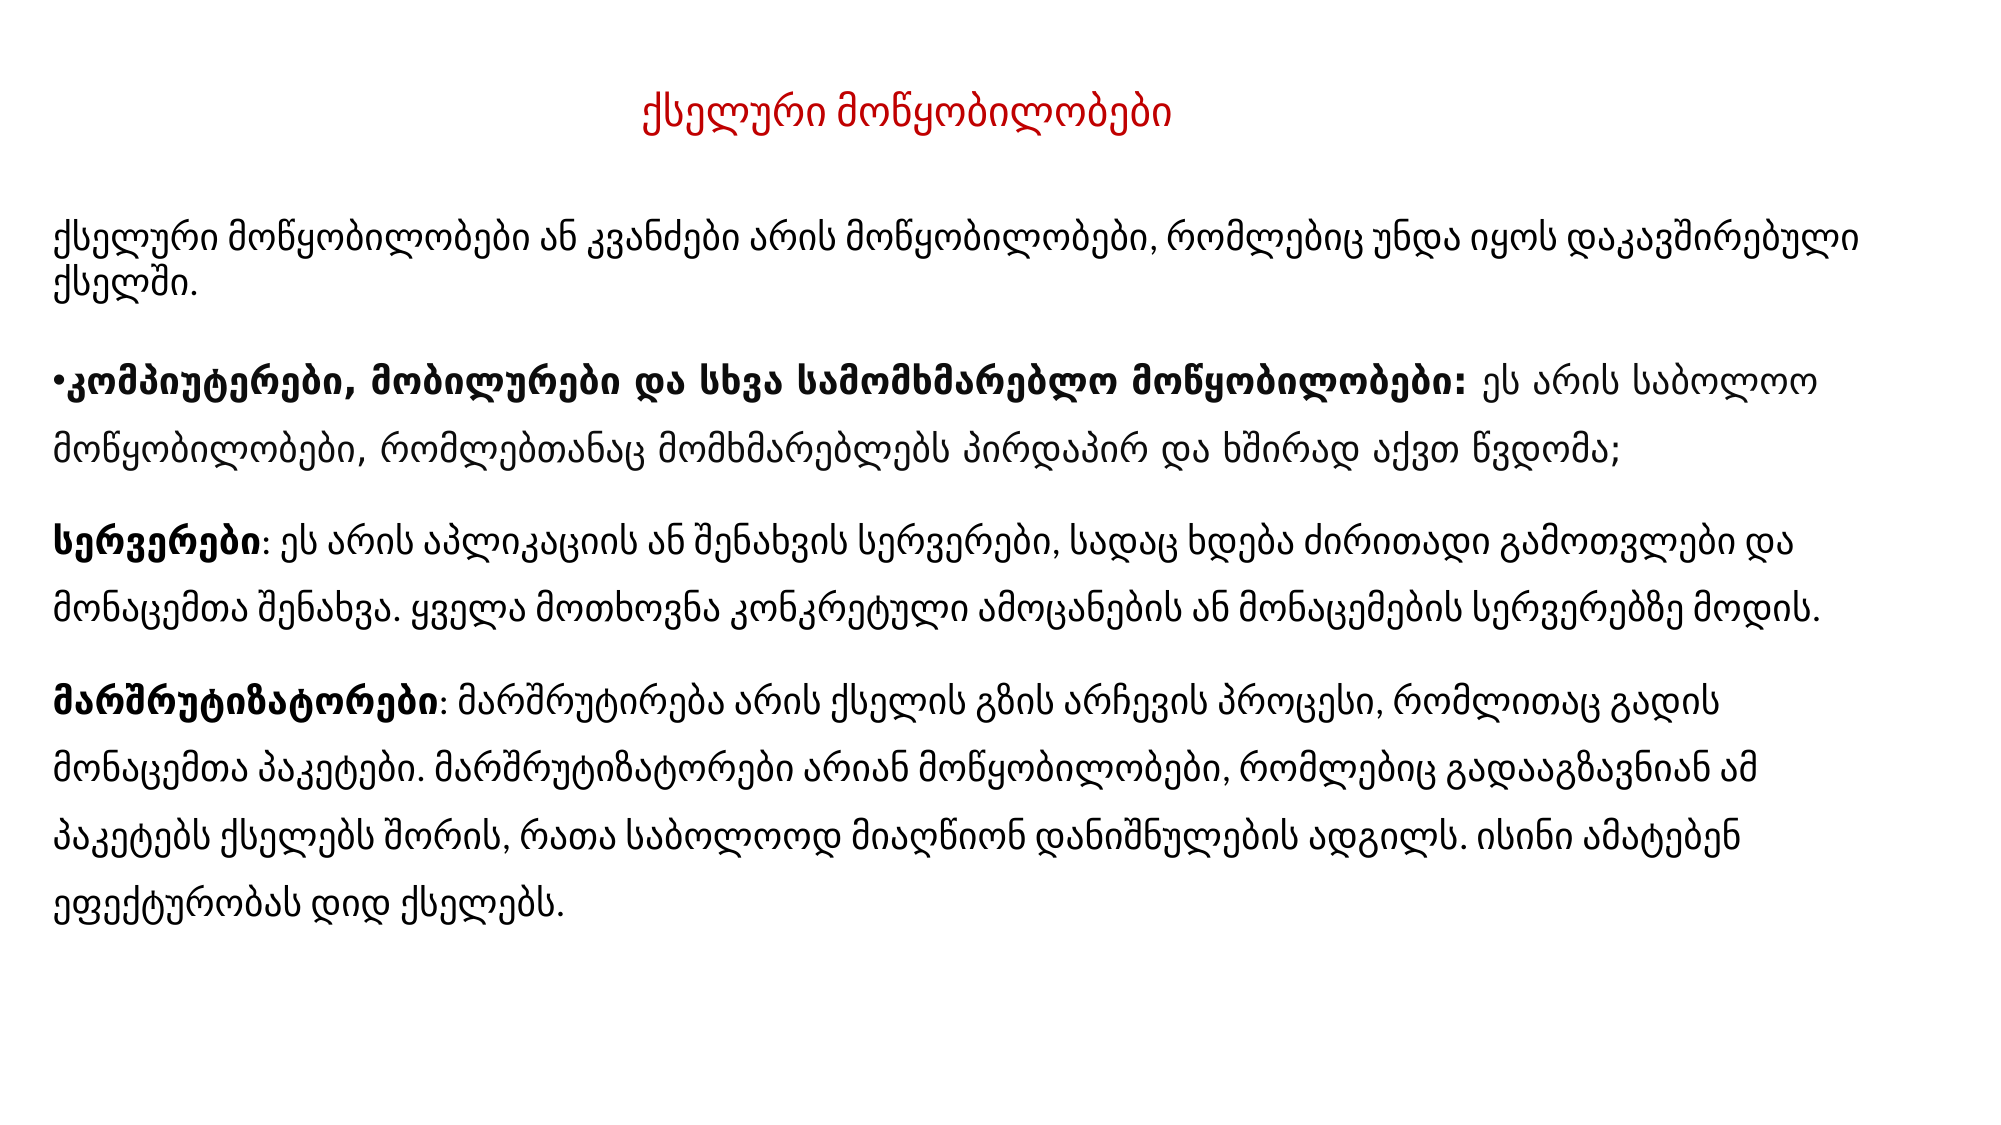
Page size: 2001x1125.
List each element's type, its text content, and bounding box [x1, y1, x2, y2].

text_box სერვერები: ეს არის აპლიკაციის ან შენახვის სერვერები, სადაც ხდება ძირითადი გამოთვლები და მონაცემთა შენახვა. ყველა მოთხოვნა კონკრეტული ამოცანების ან მონაცემების სერვერებზე მოდის. [37, 487, 1900, 637]
text_box ქსელური მოწყობილობები ან კვანძები არის მოწყობილობები, რომლებიც უნდა იყოს დაკავშირებული ქსელში. [37, 206, 1963, 311]
text_box მარშრუტიზატორები: მარშრუტირება არის ქსელის გზის არჩევის პროცესი, რომლითაც გადის მონაცემთა პაკეტები. მარშრუტიზატორები არიან მოწყობილობები, რომლებიც გადააგზავნიან ამ პაკეტებს ქსელებს შორის, რათა საბოლოოდ მიაღწიონ დანიშნულების ადგილს. ისინი ამატებენ ეფექტურობას დიდ ქსელებს. [37, 646, 1798, 932]
text_box კომპიუტერები, მობილურები და სხვა სამომხმარებლო მოწყობილობები: ეს არის საბოლოო მოწყობილობები, რომლებთანაც მომხმარებლებს პირდაპირ და ხშირად აქვთ წვდომა; [37, 327, 1873, 477]
text_box ქსელური მოწყობილობები [626, 77, 1188, 143]
